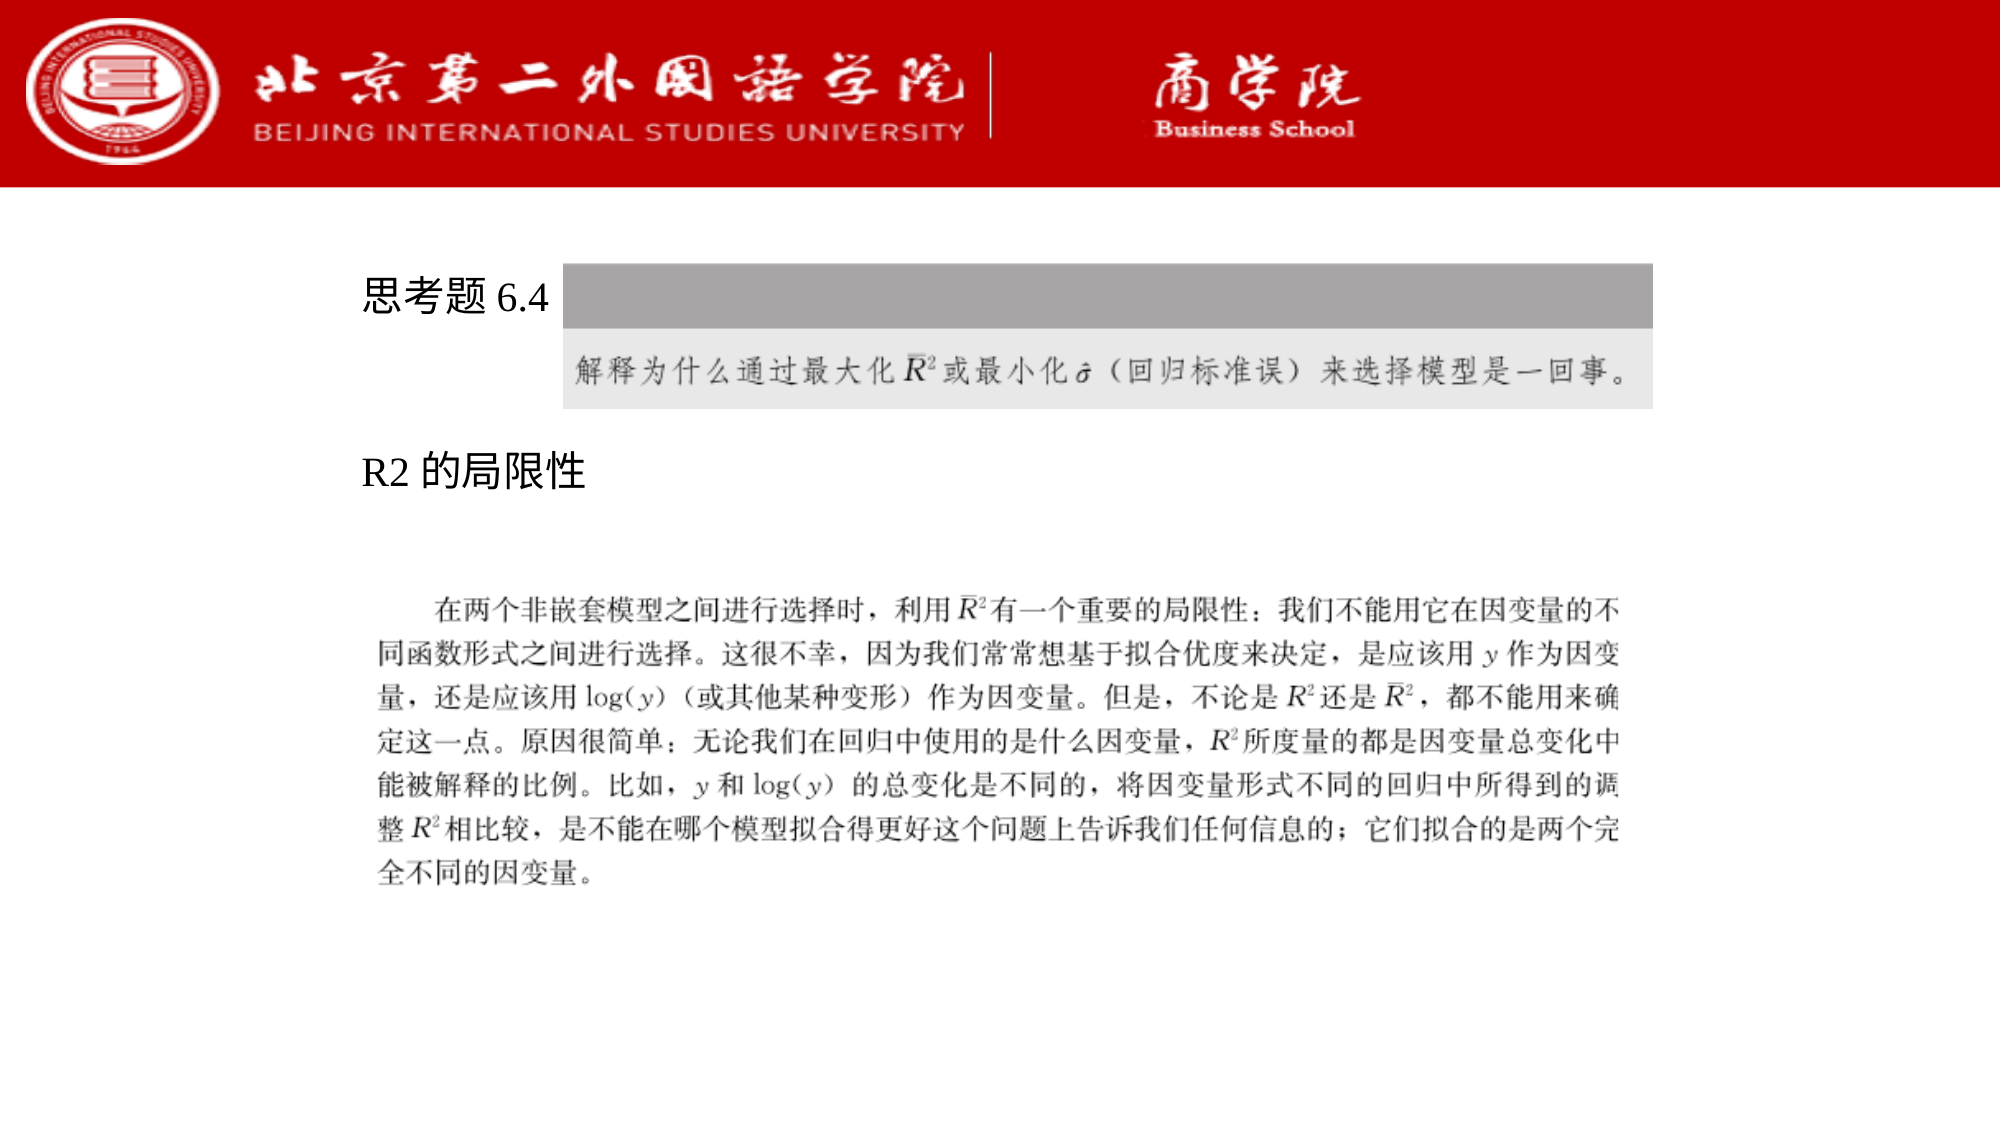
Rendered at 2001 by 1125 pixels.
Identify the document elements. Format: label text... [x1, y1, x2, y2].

list 思考题6.4 R2的局限性 [346, 262, 1622, 1005]
picture [362, 574, 1638, 905]
picture [26, 18, 1693, 165]
picture [562, 262, 1653, 409]
